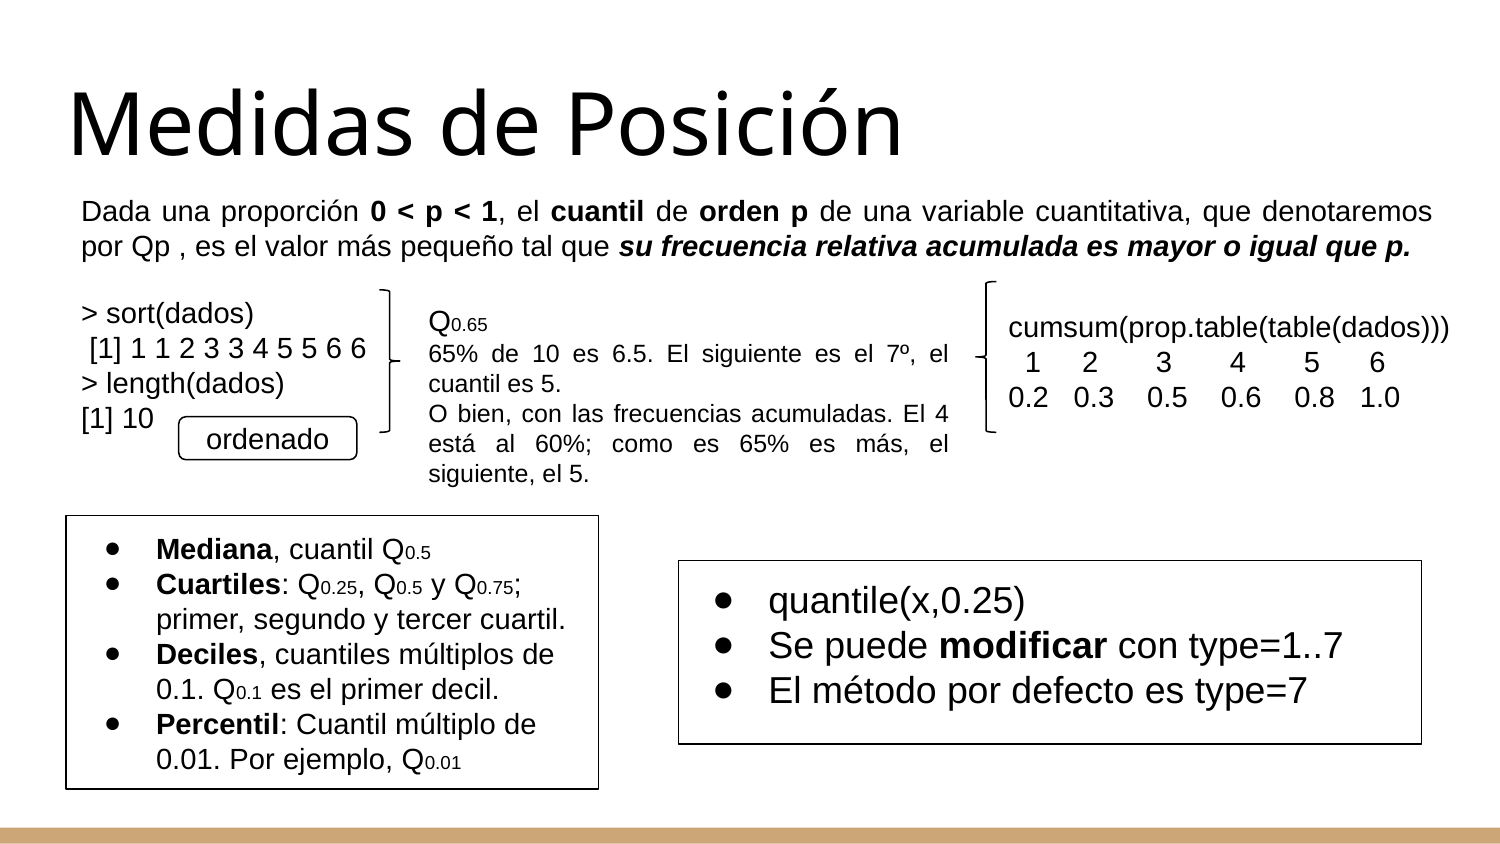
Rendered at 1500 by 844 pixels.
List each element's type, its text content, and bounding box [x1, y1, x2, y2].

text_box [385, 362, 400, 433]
text_box ordenado [178, 416, 357, 460]
text_box [975, 281, 997, 433]
text_box Q0.65 65% de 10 es 6.5. El siguiente es el 7º, el cuantil es 5. O bien, con las frecuencias acumuladas. El 4 está al 60%; como es 65% es más, el siguiente, el 5. [413, 287, 965, 499]
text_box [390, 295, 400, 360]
text_box Mediana, cuantil Q0.5 Cuartiles: Q0.25, Q0.5 y Q0.75; primer, segundo y tercer cuartil. Deciles, cuantiles múltiplos de 0.1. Q0.1 es el primer decil. Percentil: Cuantil múltiplo de 0.01. Por ejemplo, Q0.01 [66, 515, 599, 790]
text_box [379, 289, 400, 433]
text_box > sort(dados) [1] 1 1 2 3 3 4 5 5 6 6 > length(dados) [1] 10 [66, 295, 379, 433]
text_box quantile(x,0.25) Se puede modificar con type=1..7 El método por defecto es type=7 [678, 560, 1422, 744]
title Medidas de Posición [51, 51, 1449, 189]
text_box Dada una proporción 0 < p < 1, el cuantil de orden p de una variable cuantitativa, que denotaremos por Qp , es el valor más pequeño tal que su frecuencia relativa acumulada es mayor o igual que p. [65, 172, 1449, 282]
text_box cumsum(prop.table(table(dados))) 1 2 3 4 5 6 0.2 0.3 0.5 0.6 0.8 1.0 [997, 289, 1486, 433]
